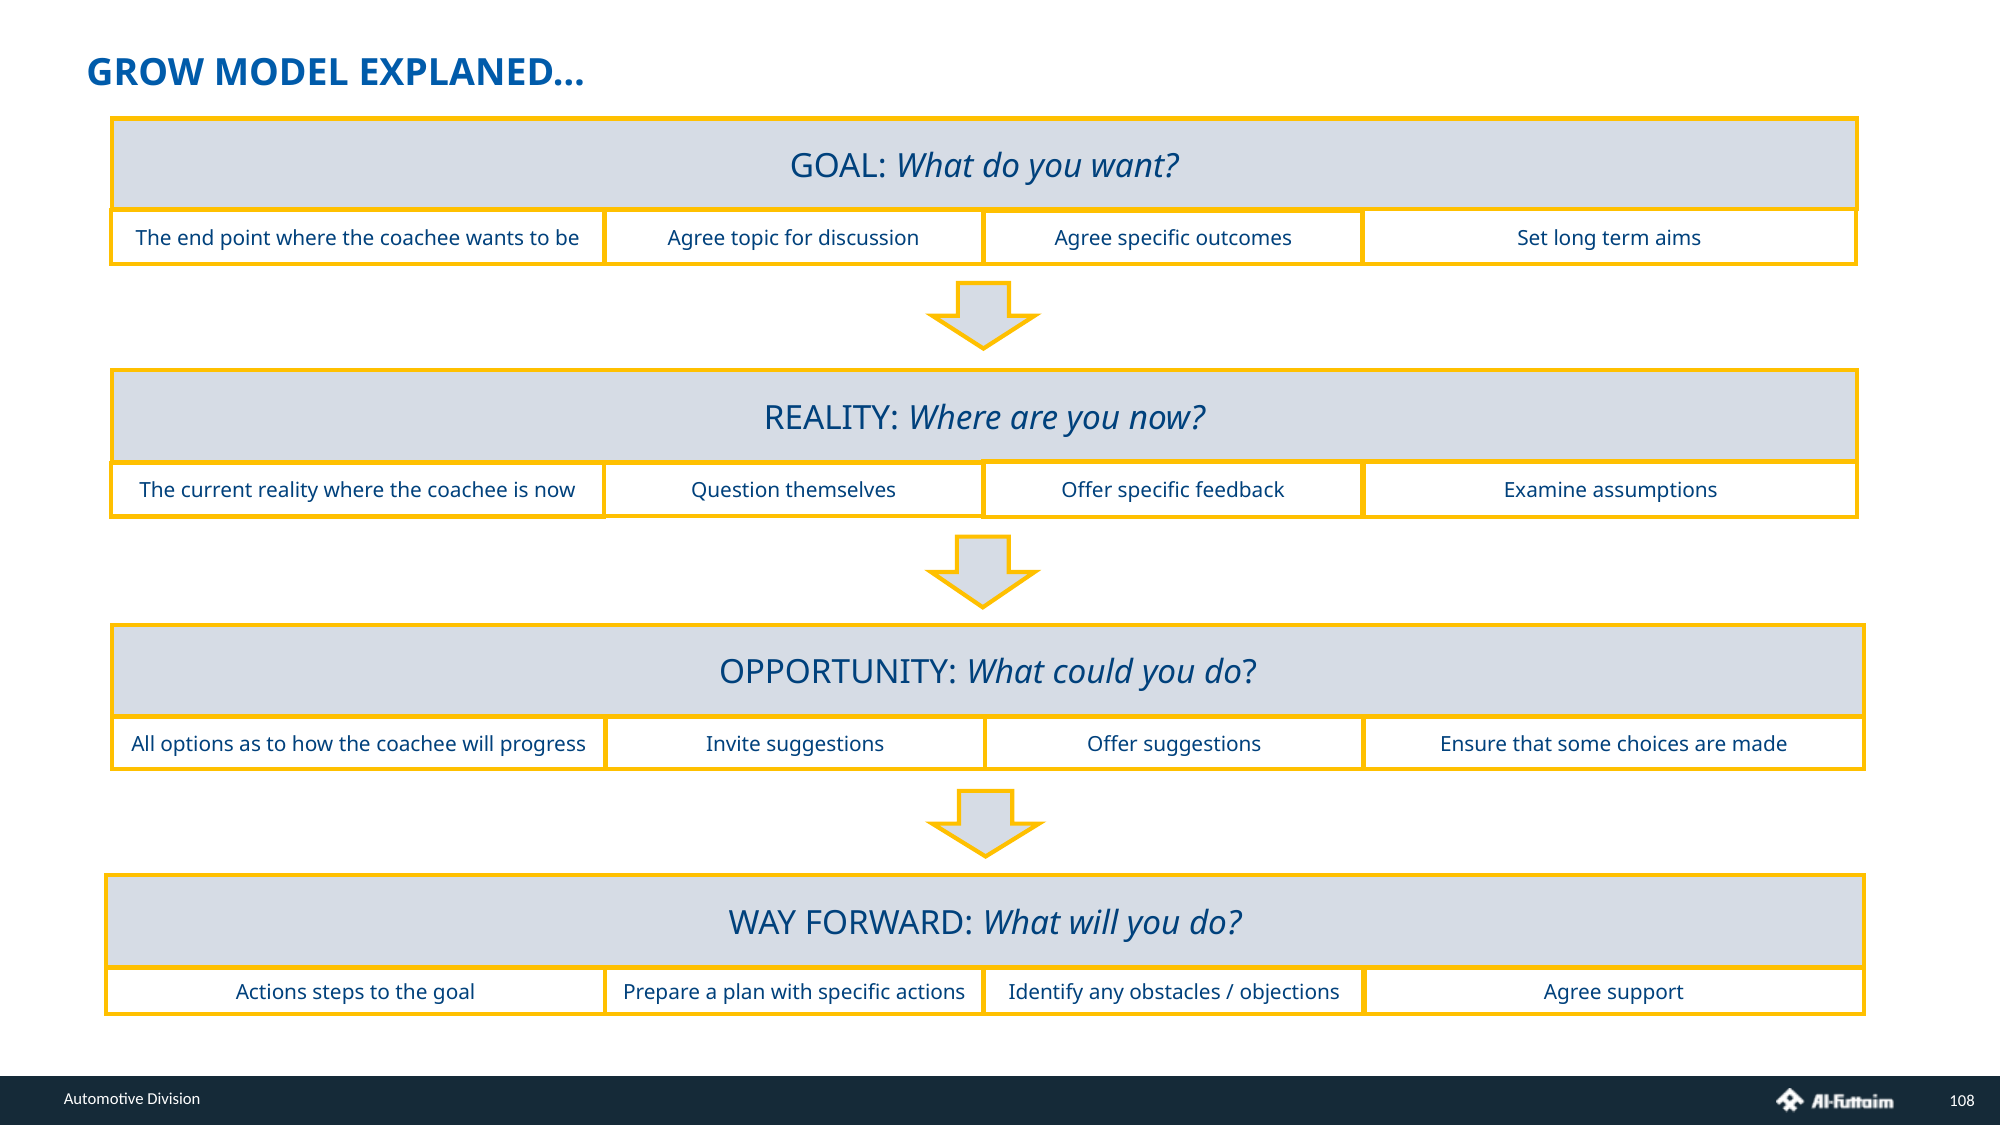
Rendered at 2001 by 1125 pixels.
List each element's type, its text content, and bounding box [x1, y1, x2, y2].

text_box Agree support [1362, 967, 1865, 1015]
text_box Offer suggestions [984, 716, 1362, 770]
text_box [927, 535, 1038, 609]
text_box Agree specific outcomes [982, 209, 1361, 265]
text_box Invite suggestions [605, 716, 984, 770]
text_box Agree topic for discussion [603, 209, 982, 265]
text_box OPPORTUNITY: What could you do? [111, 624, 1865, 716]
text_box Offer specific feedback [982, 460, 1363, 518]
text_box Prepare a plan with specific actions [604, 967, 983, 1015]
text_box WAY FORWARD: What will you do? [105, 874, 1865, 967]
text_box The end point where the coachee wants to be [110, 209, 603, 265]
text_box All options as to how the coachee will progress [111, 716, 605, 770]
text_box Question themselves [603, 461, 982, 517]
text_box Actions steps to the goal [105, 967, 604, 1015]
text_box The current reality where the coachee is now [110, 462, 605, 518]
text_box GROW MODEL EXPLANED… [86, 48, 1873, 94]
text_box GOAL: What do you want? [111, 117, 1858, 210]
text_box Set long term aims [1361, 208, 1857, 265]
text_box [928, 281, 1039, 350]
text_box Examine assumptions [1363, 460, 1858, 518]
text_box Ensure that some choices are made [1362, 716, 1865, 770]
text_box Identify any obstacles / objections [983, 967, 1362, 1015]
text_box REALITY: Where are you now? [111, 369, 1858, 462]
text_box [928, 789, 1043, 858]
